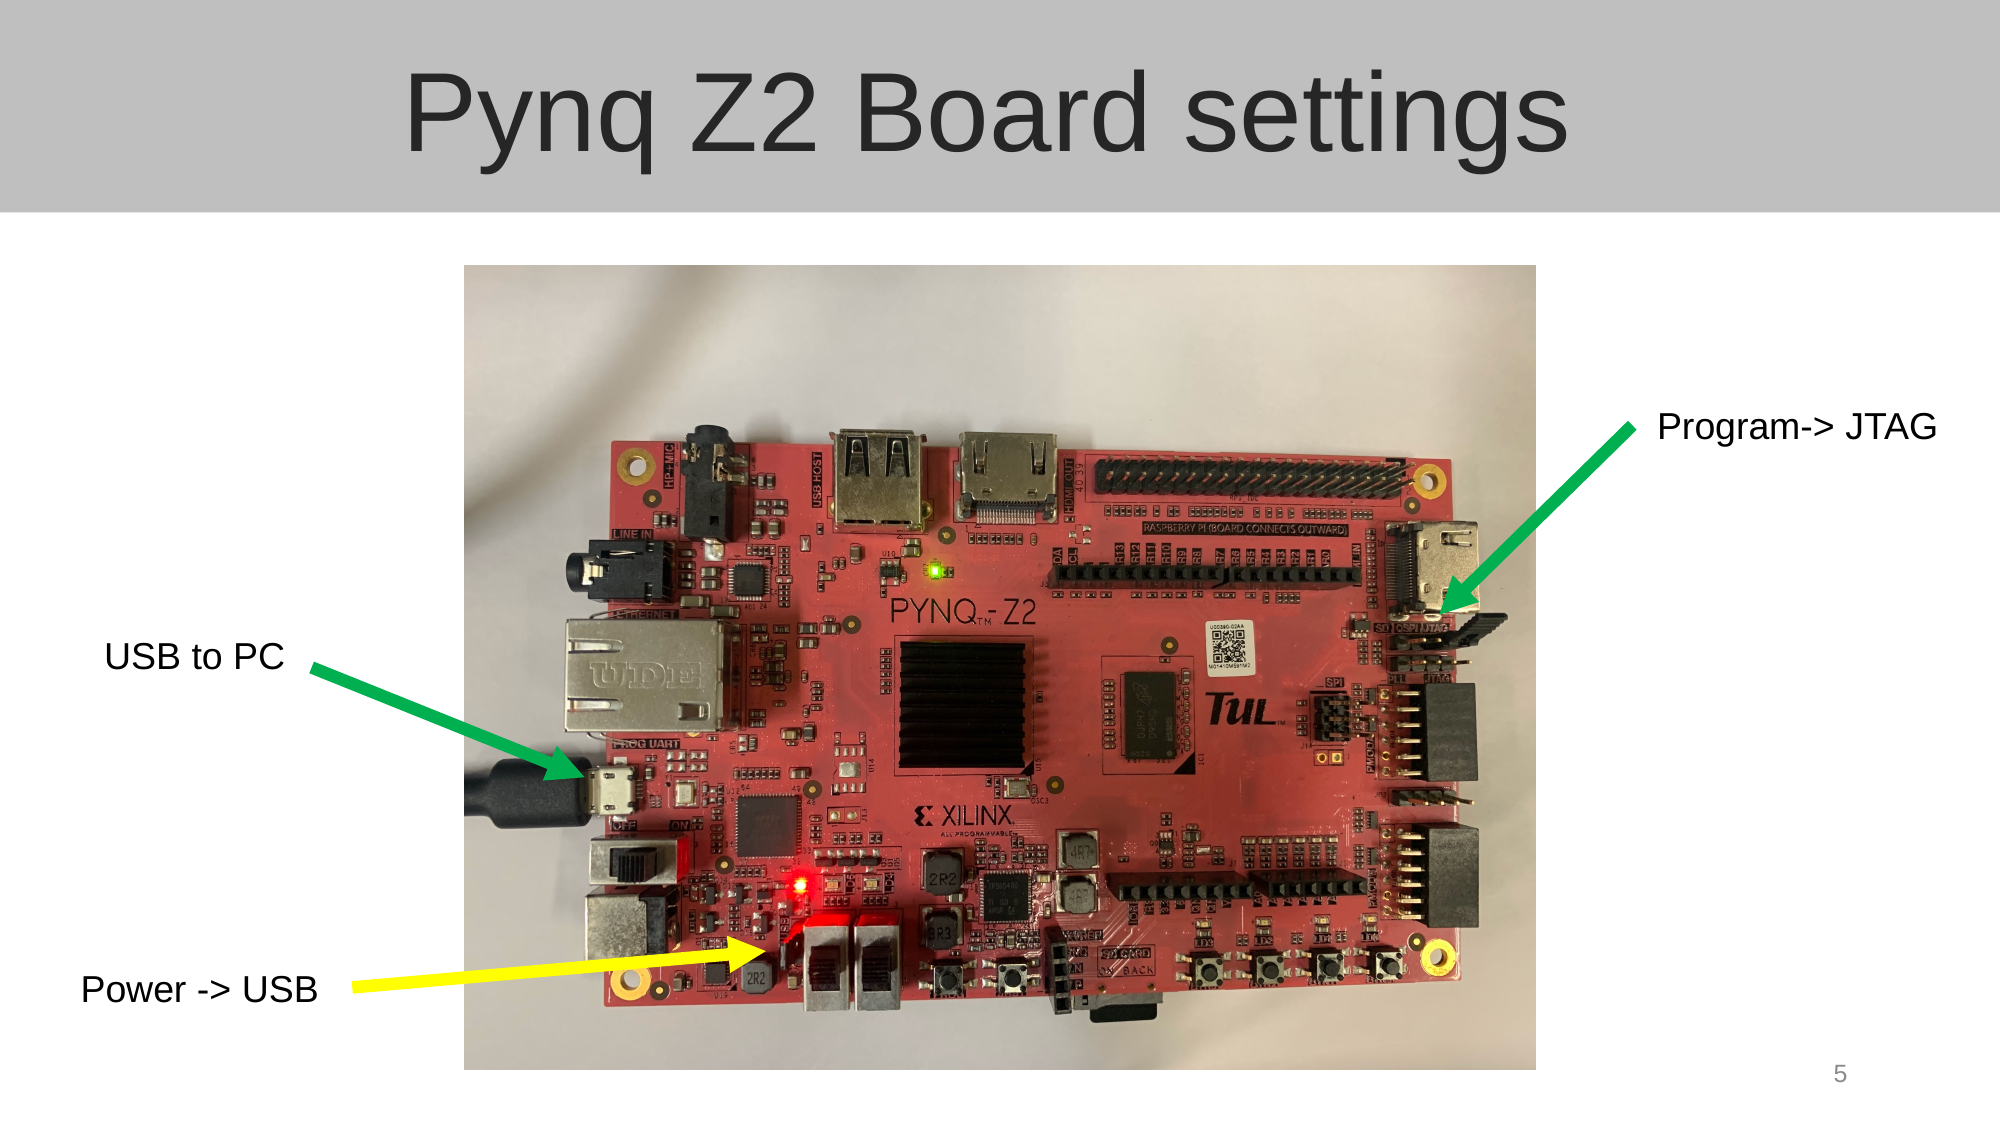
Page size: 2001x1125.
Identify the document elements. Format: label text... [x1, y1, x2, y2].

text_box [311, 667, 585, 778]
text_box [1439, 425, 1633, 615]
picture [464, 265, 1536, 1070]
slide_number 5 [1412, 1042, 1863, 1103]
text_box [352, 951, 766, 988]
text_box Power -> USB [65, 957, 335, 1017]
list Pynq Z2 Board settings [53, 55, 1952, 175]
text_box USB to PC [89, 624, 301, 684]
text_box Program-> JTAG [1642, 394, 1954, 455]
